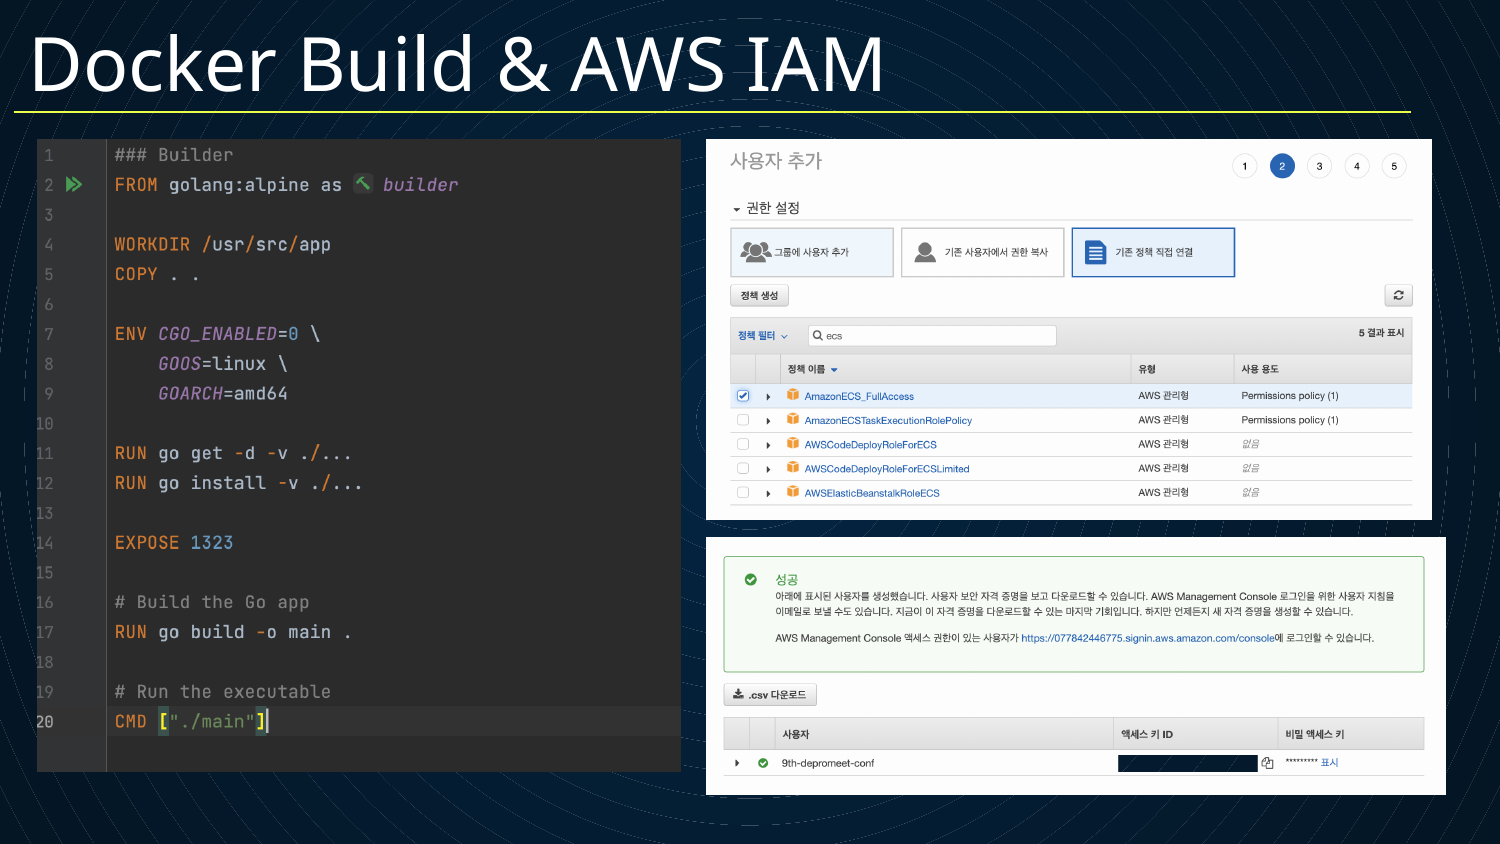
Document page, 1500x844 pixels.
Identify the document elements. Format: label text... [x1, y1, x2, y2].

picture [706, 139, 1433, 520]
text_box Docker Build & AWS IAM [13, 22, 1412, 111]
text_box Docker Build & AWS IAM [13, 116, 1412, 122]
picture [706, 537, 1446, 795]
picture [37, 139, 681, 773]
